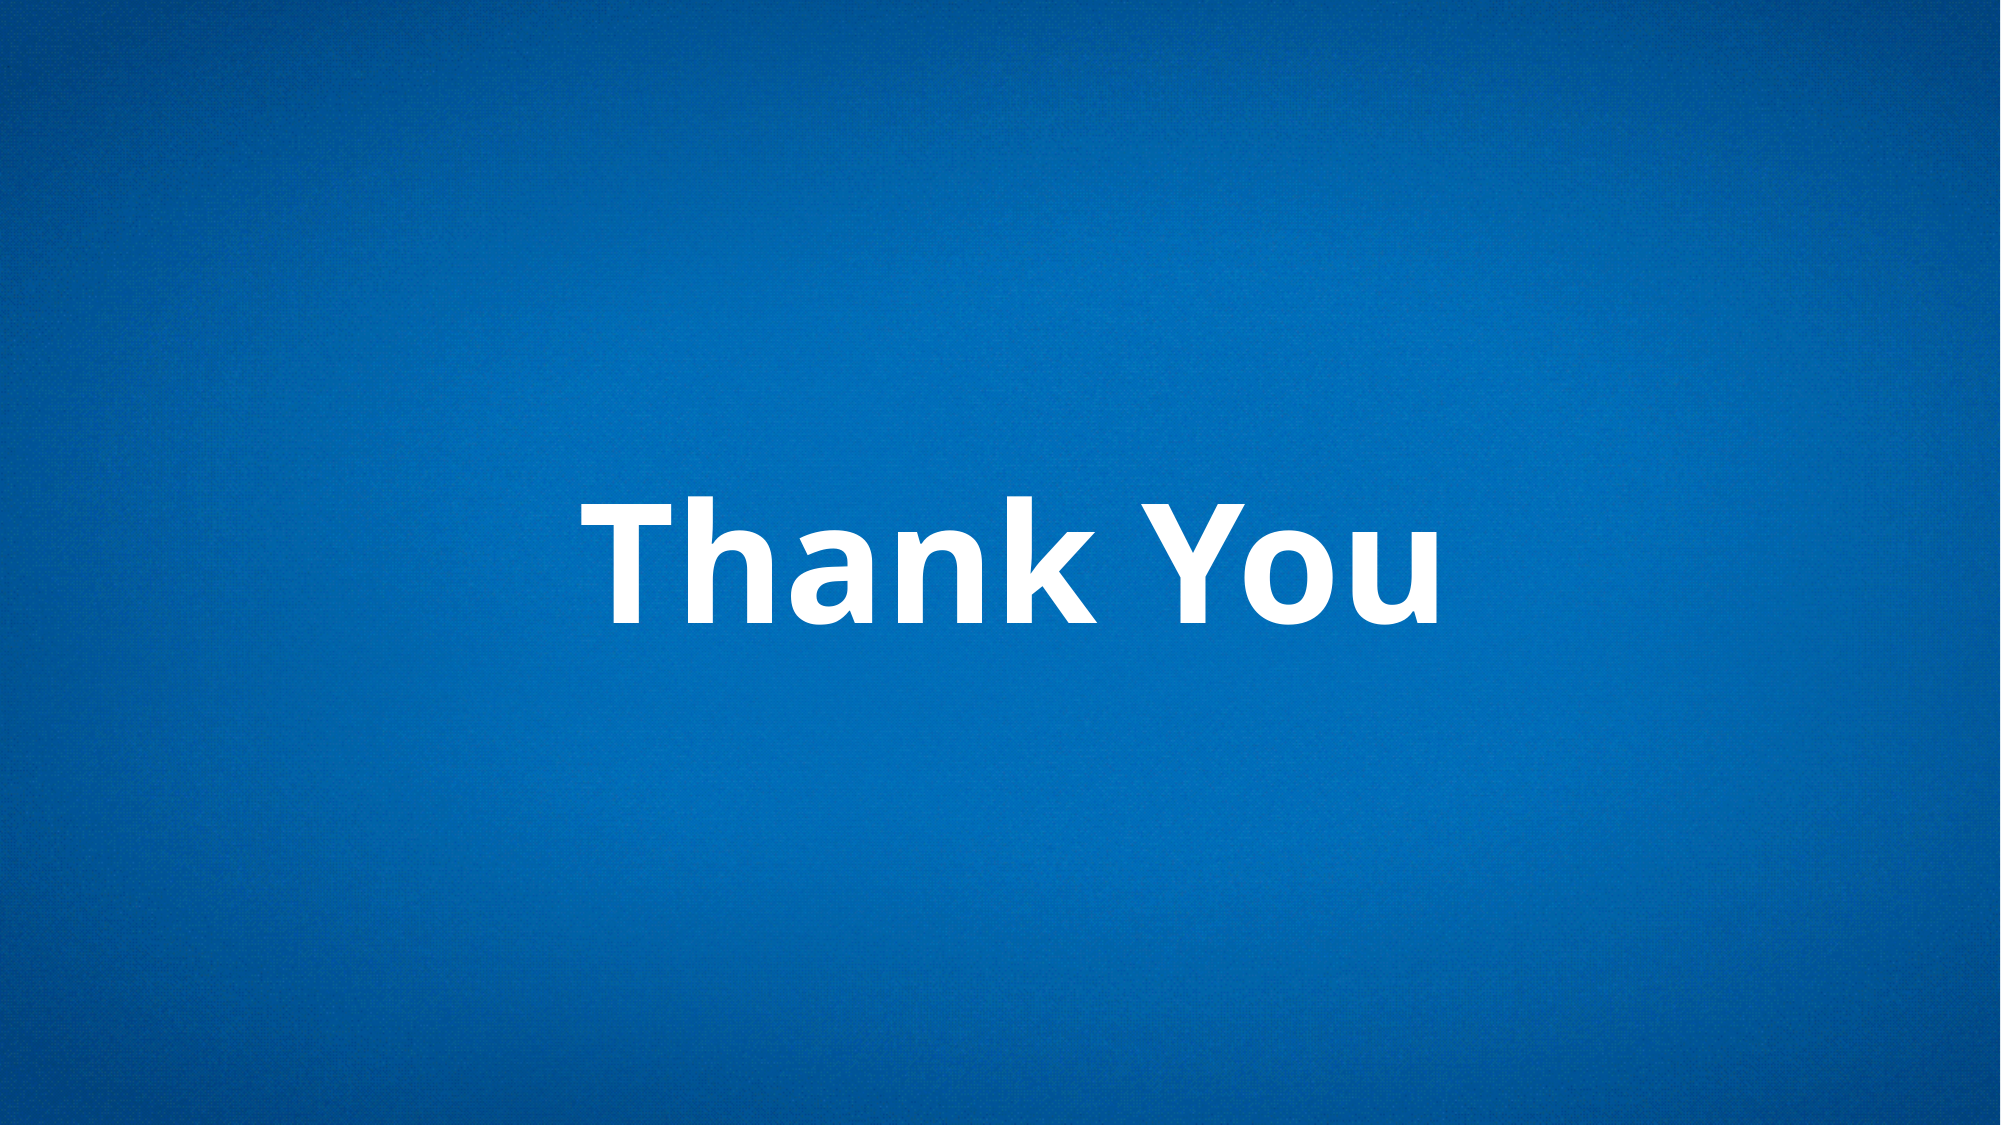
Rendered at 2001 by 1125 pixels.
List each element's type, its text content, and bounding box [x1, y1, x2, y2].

title Thank You [151, 575, 1877, 765]
picture [0, 0, 2001, 1125]
